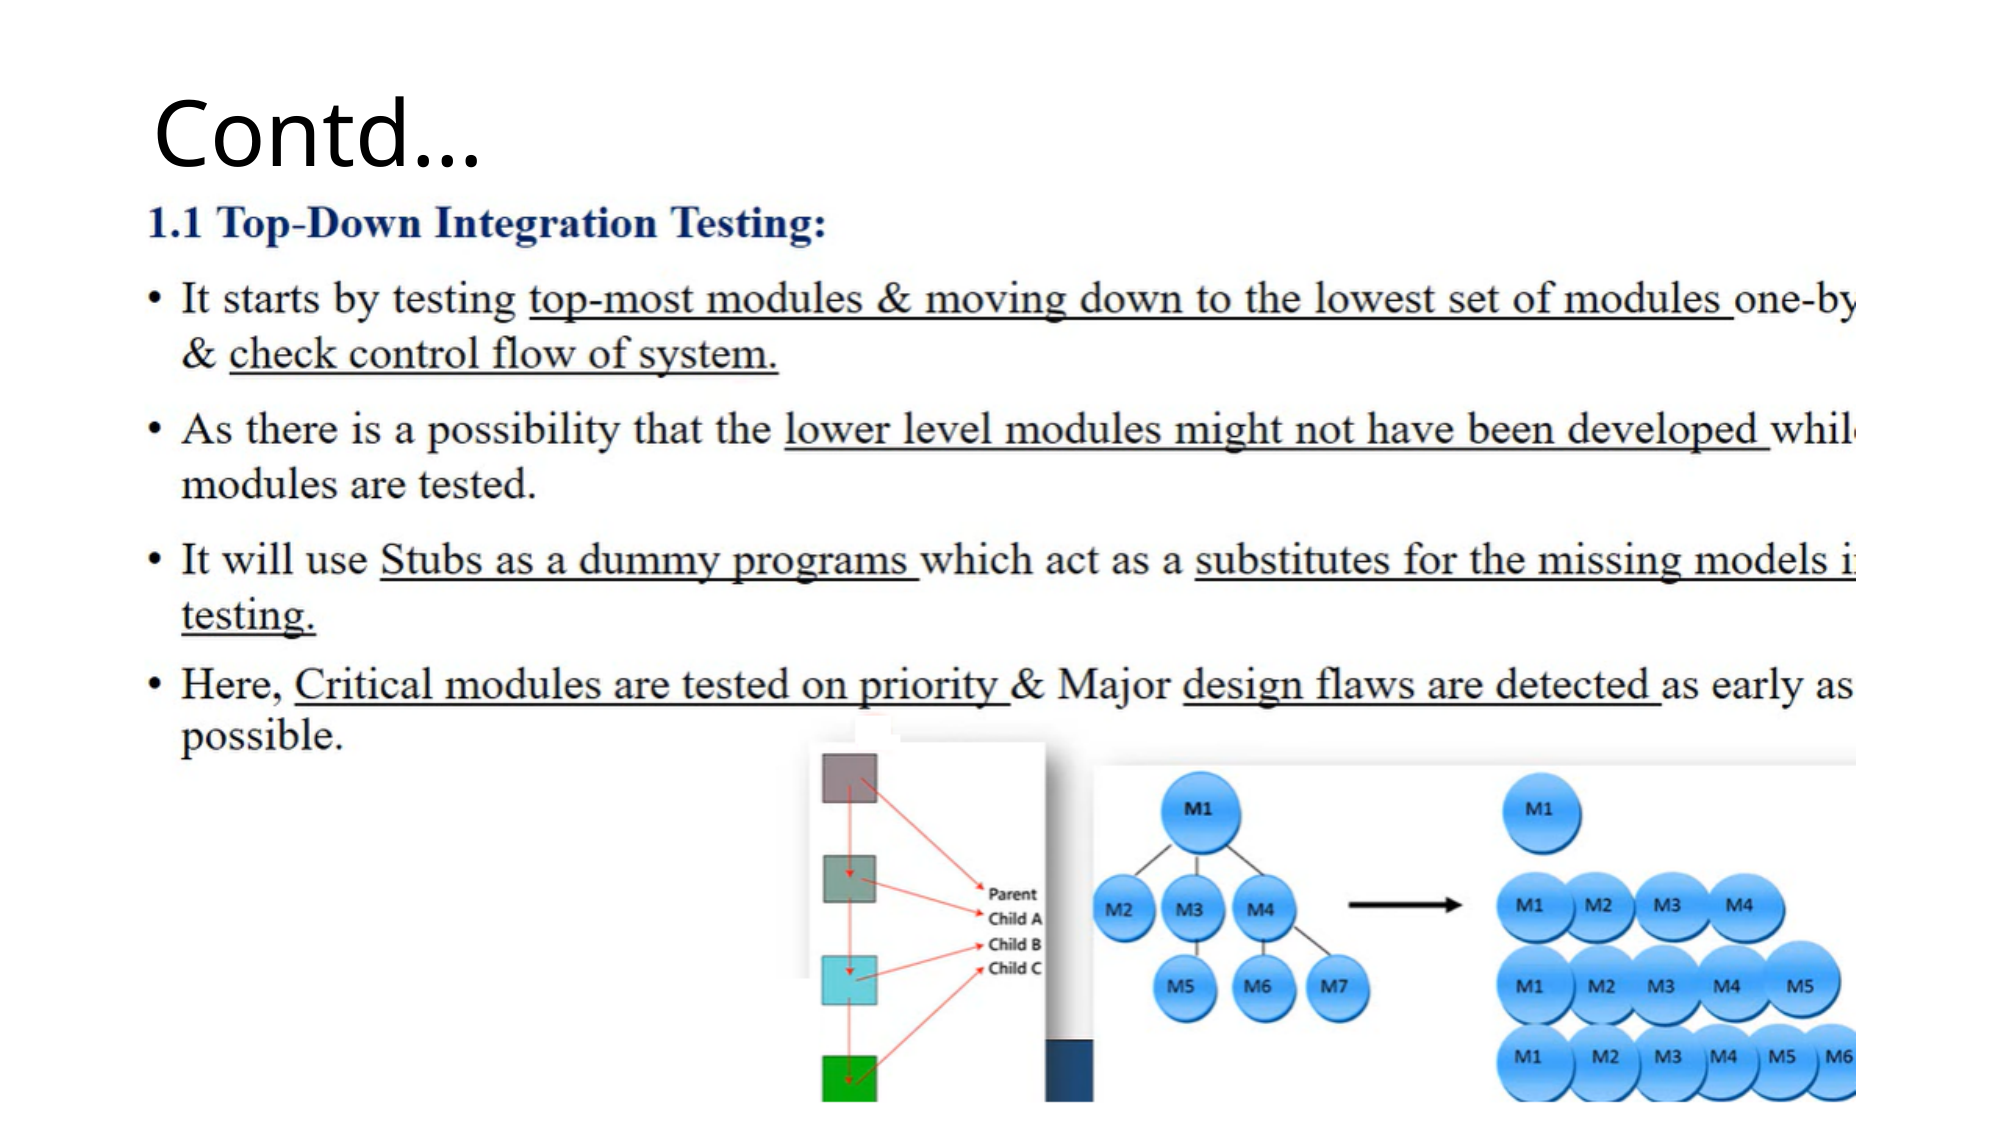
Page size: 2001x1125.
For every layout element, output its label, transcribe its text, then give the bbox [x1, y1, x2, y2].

picture [144, 192, 1856, 1121]
title Contd… [137, 28, 1863, 246]
